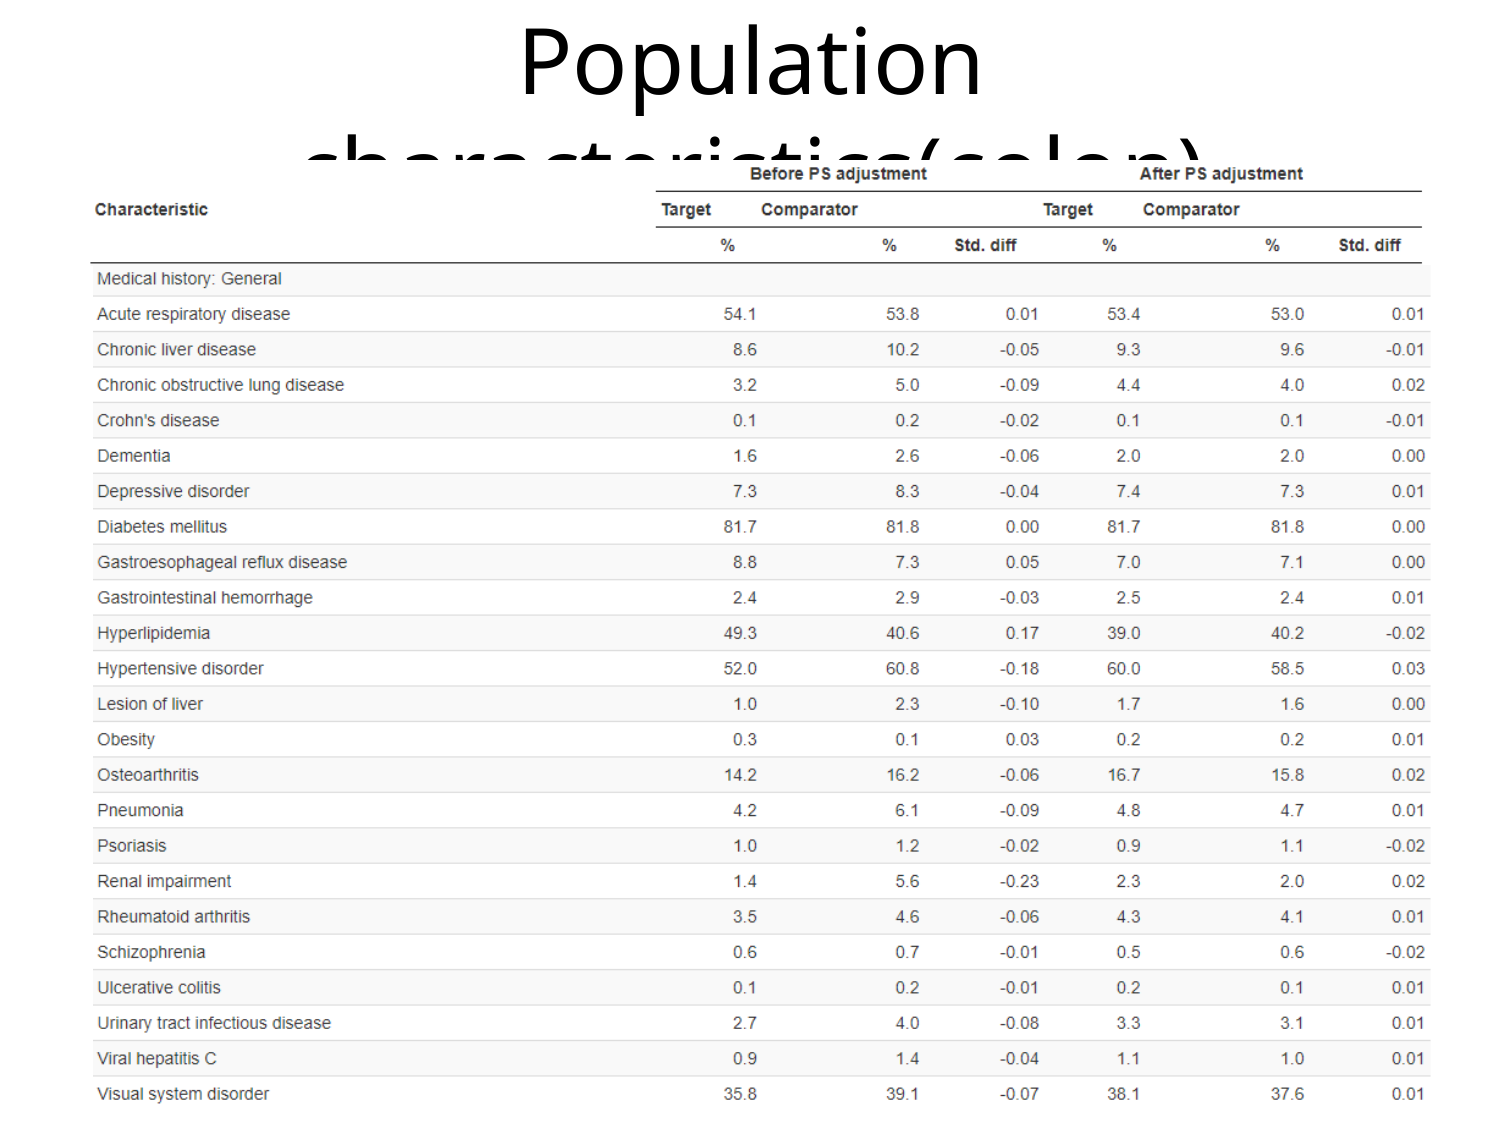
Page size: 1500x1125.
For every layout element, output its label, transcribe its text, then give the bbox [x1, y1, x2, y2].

picture [92, 265, 1438, 1106]
title Population characteristics(colon) [76, 19, 1427, 165]
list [81, 160, 1433, 266]
